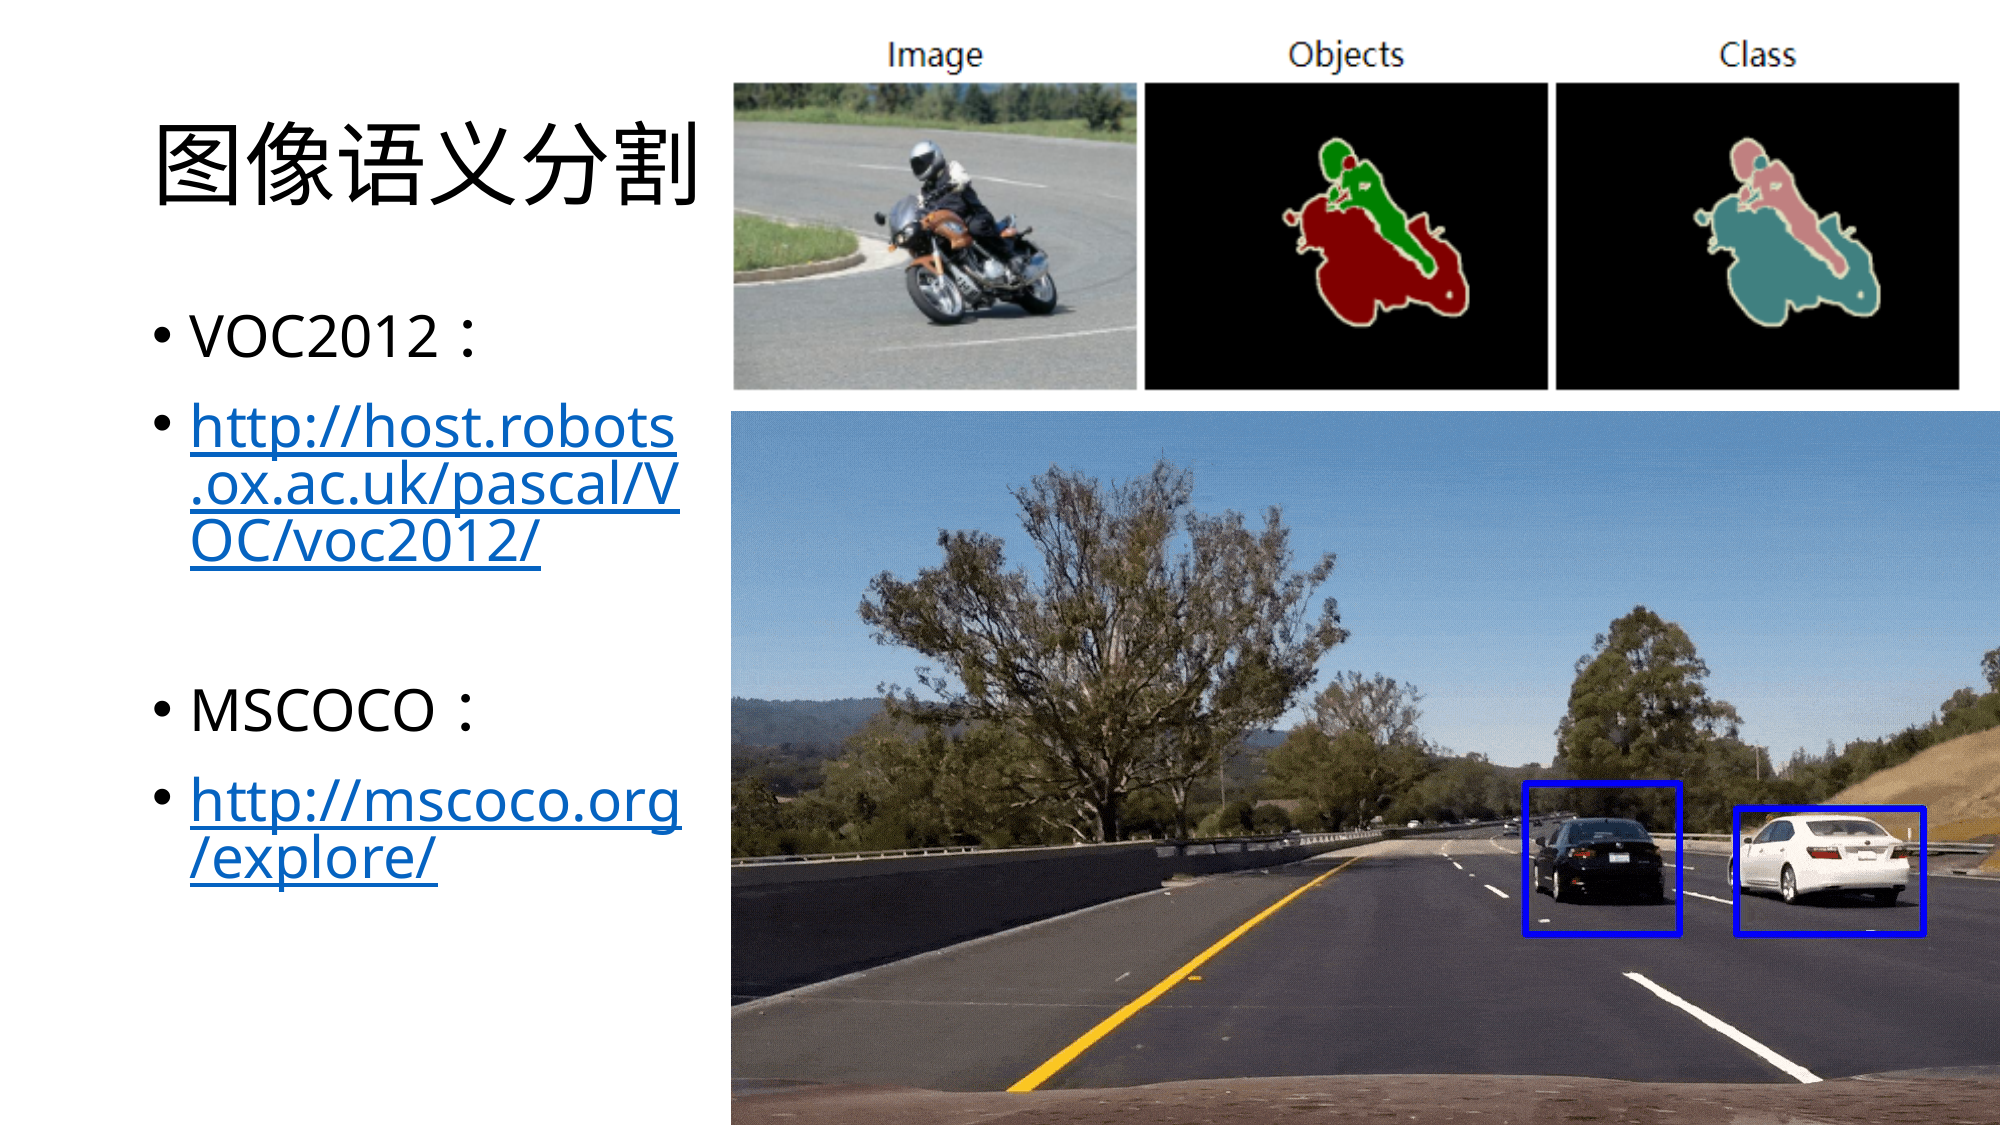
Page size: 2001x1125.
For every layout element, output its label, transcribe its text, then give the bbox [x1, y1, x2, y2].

list VOC2012： http://host.robots.ox.ac.uk/pascal/VOC/voc2012/ MSCOCO： http://mscoco.org/explore/ [137, 299, 707, 1014]
title 图像语义分割 [137, 59, 706, 278]
picture [706, 20, 2000, 1125]
